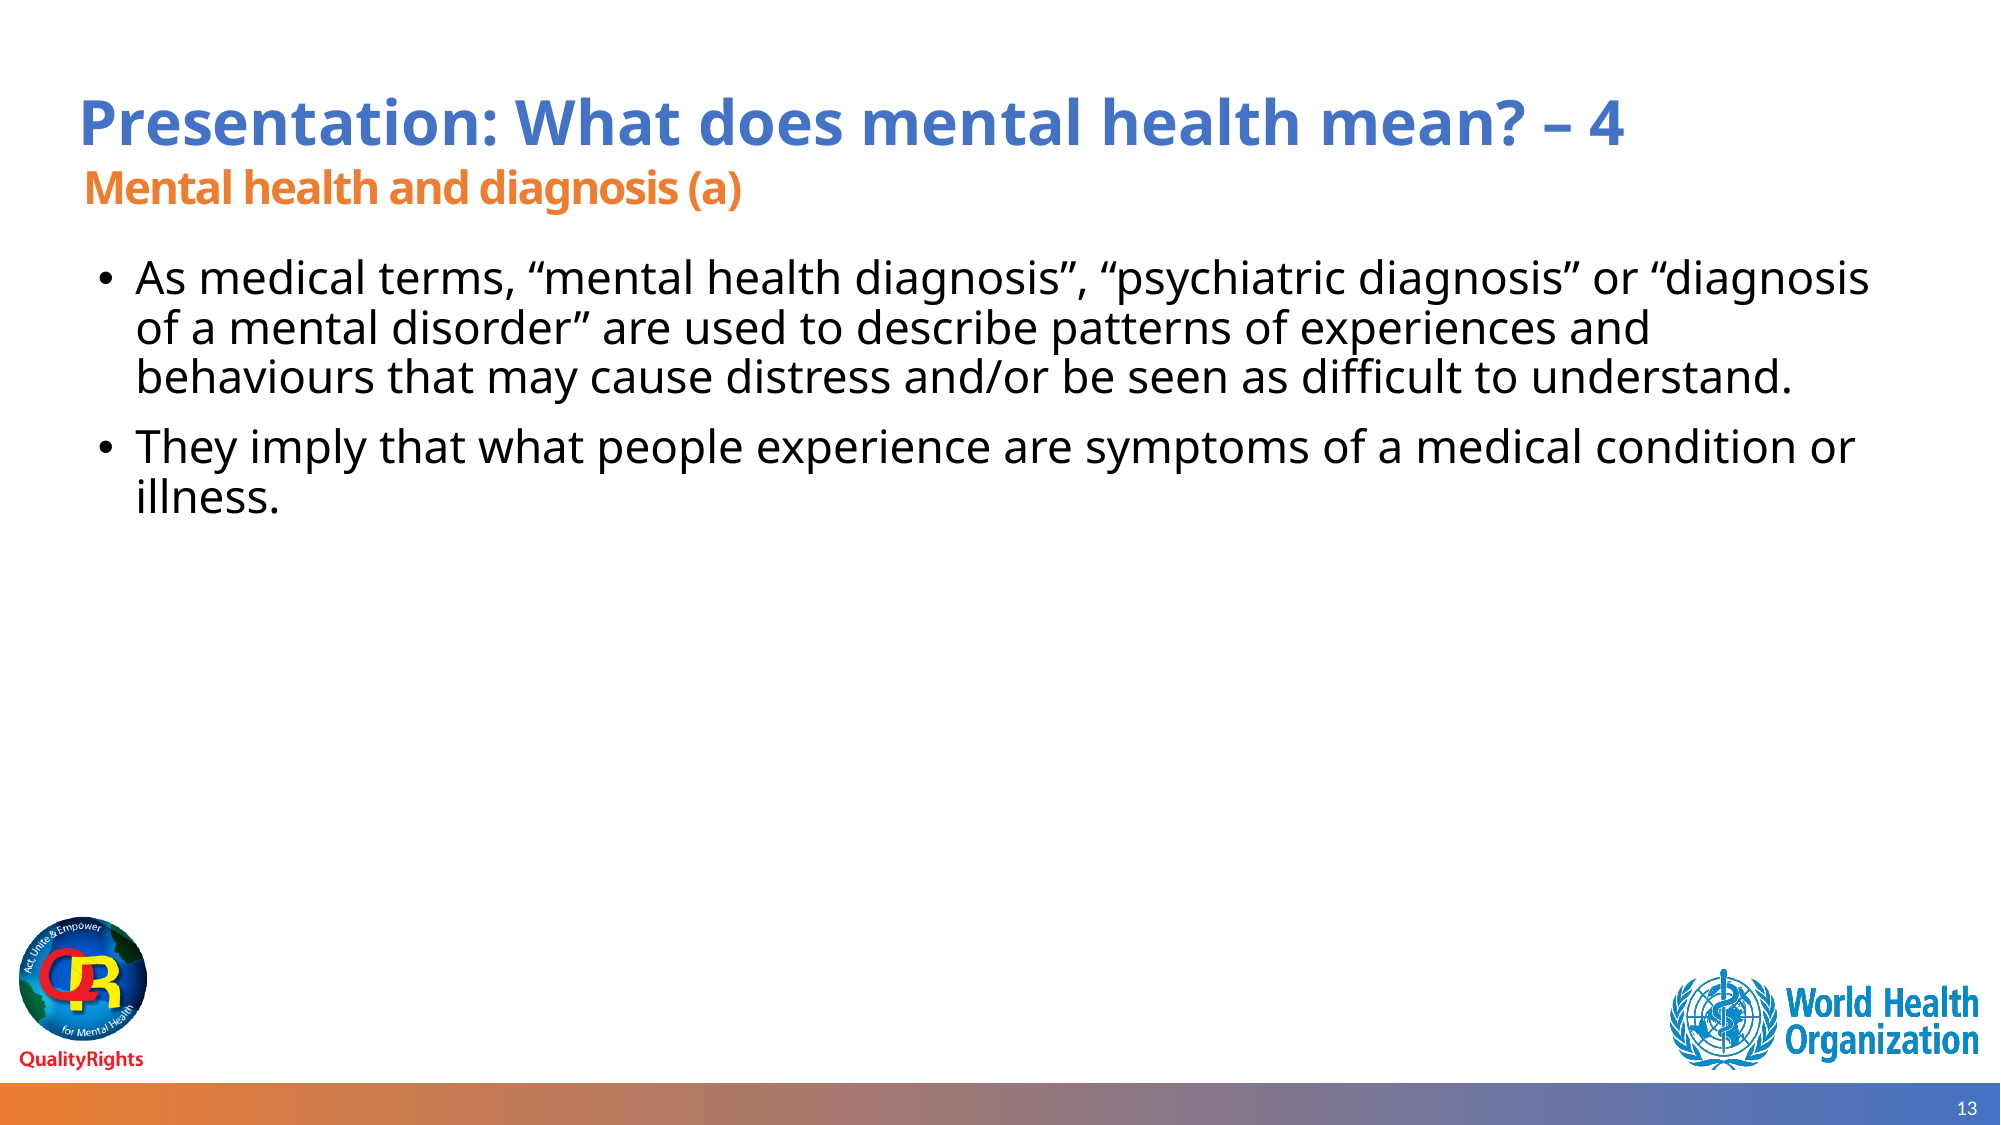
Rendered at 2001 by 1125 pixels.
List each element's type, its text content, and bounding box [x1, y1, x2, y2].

picture [1704, 1019, 1711, 1031]
picture [1711, 995, 1721, 1004]
picture [1758, 1004, 1765, 1035]
picture [1698, 1047, 1750, 1060]
title Presentation: What does mental health mean? – 4 [63, 84, 1671, 156]
picture [1701, 987, 1710, 992]
picture [1689, 993, 1706, 1016]
picture [1711, 1031, 1722, 1038]
picture [1716, 1064, 1731, 1070]
picture [1732, 969, 1978, 1070]
picture [1747, 1019, 1758, 1041]
picture [1670, 1030, 1715, 1070]
picture [1747, 992, 1758, 1016]
picture [1701, 1042, 1722, 1054]
picture [1706, 1038, 1722, 1046]
picture [1725, 1042, 1747, 1054]
picture [1683, 987, 1697, 1047]
picture [1744, 1003, 1751, 1016]
picture [1792, 987, 1797, 1004]
picture [1670, 987, 1680, 1010]
picture [1891, 987, 1897, 999]
picture [1805, 987, 1811, 1002]
list As medical terms, “mental health diagnosis”, “psychiatric diagnosis” or “diagnosis of a mental disorder” are used to describe patterns of experiences and behaviours that may cause distress and/or be seen as difficult to understand. They imply that what people experience are symptoms of a medical condition or illness. [83, 247, 1917, 987]
picture [1738, 1019, 1744, 1030]
picture [1750, 987, 1762, 1003]
picture [1692, 1031, 1700, 1042]
picture [1821, 1000, 1826, 1012]
list Mental health and diagnosis (a) [83, 155, 1917, 215]
picture [1958, 1000, 1962, 1012]
picture [0, 899, 162, 1083]
picture [1860, 1000, 1865, 1012]
picture [1742, 1019, 1751, 1034]
picture [1704, 1004, 1712, 1015]
